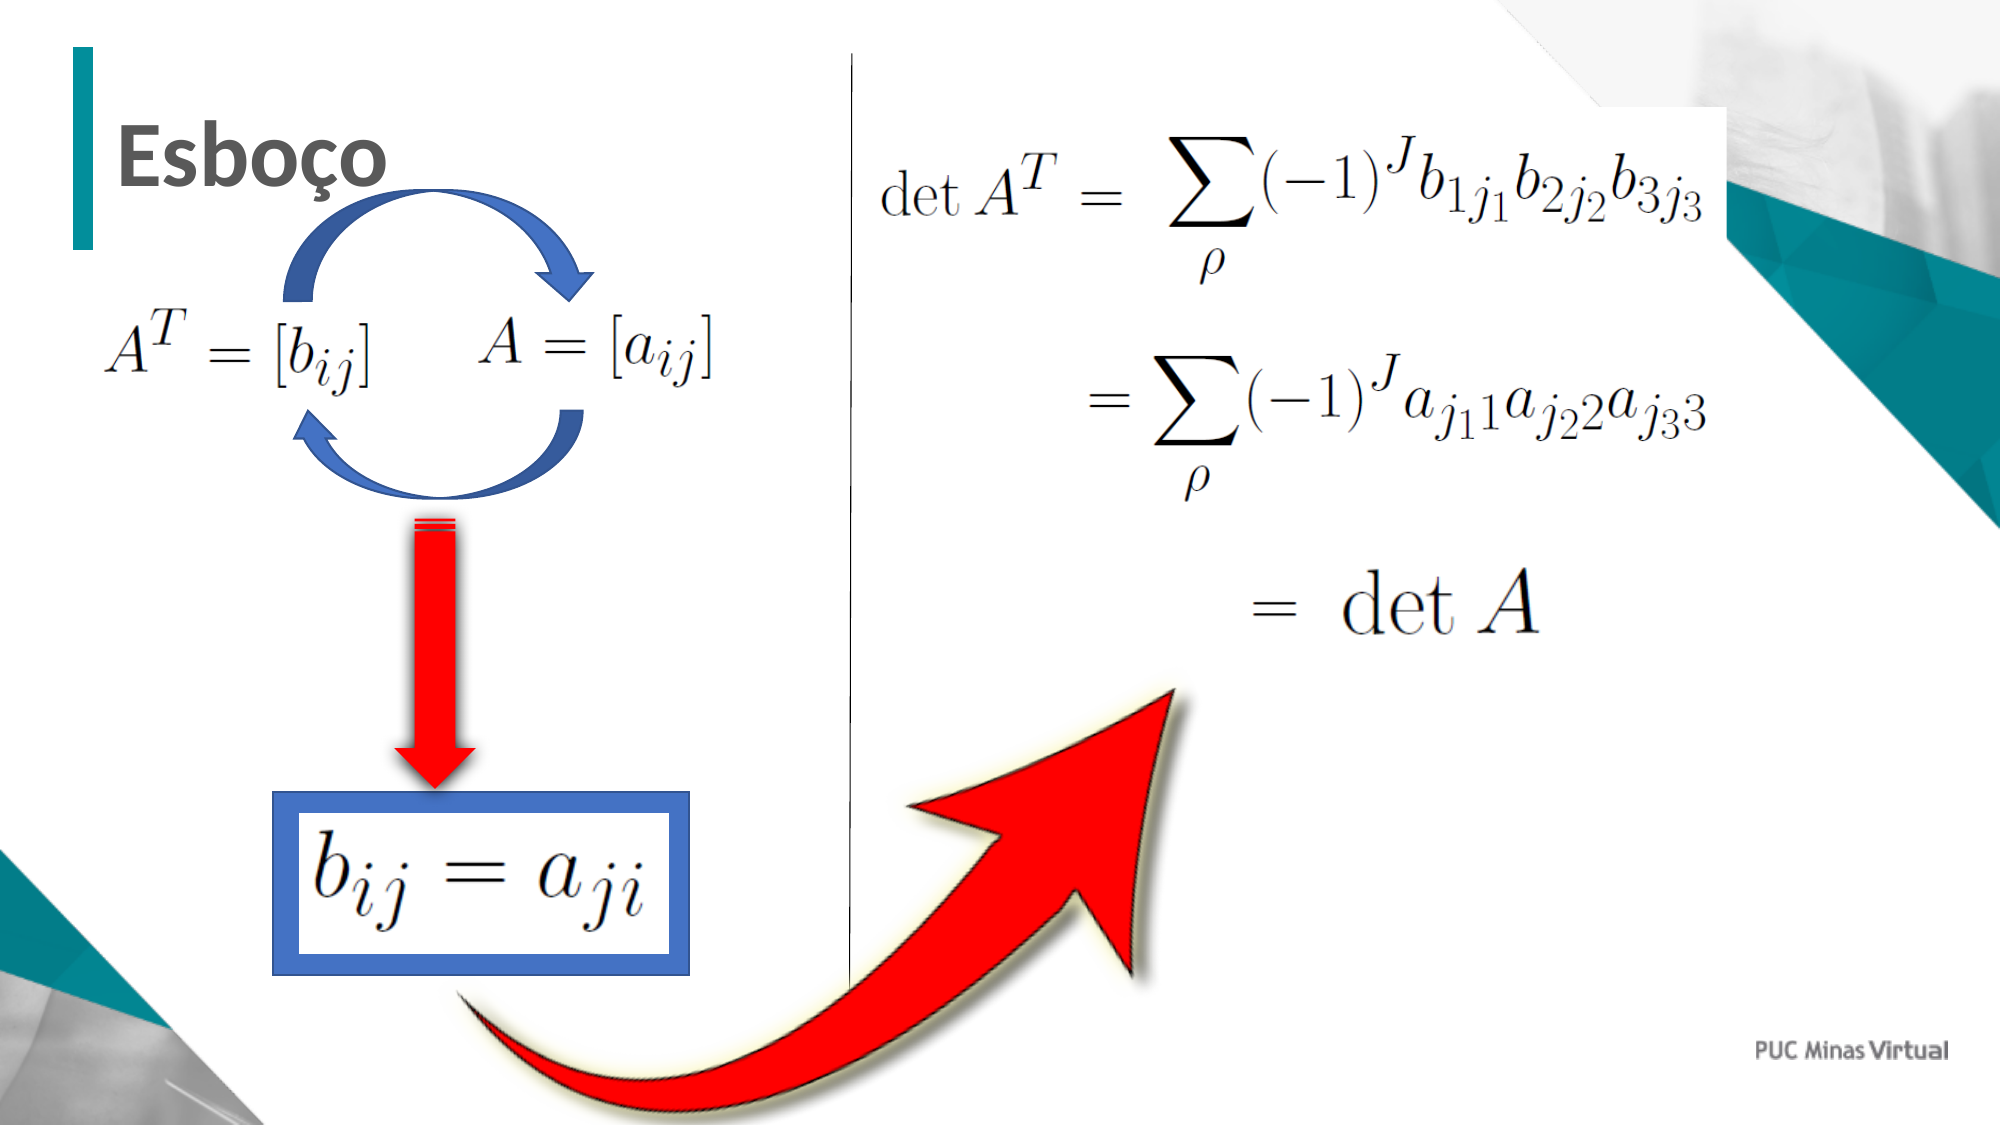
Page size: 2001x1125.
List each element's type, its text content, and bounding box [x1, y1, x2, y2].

title Esboço [101, 0, 2000, 299]
text_box [292, 408, 584, 500]
text_box [414, 518, 456, 522]
picture [1159, 107, 1727, 288]
text_box [272, 791, 444, 976]
picture [0, 0, 2000, 1125]
picture [870, 126, 1130, 235]
text_box [391, 523, 479, 791]
text_box [283, 189, 595, 292]
